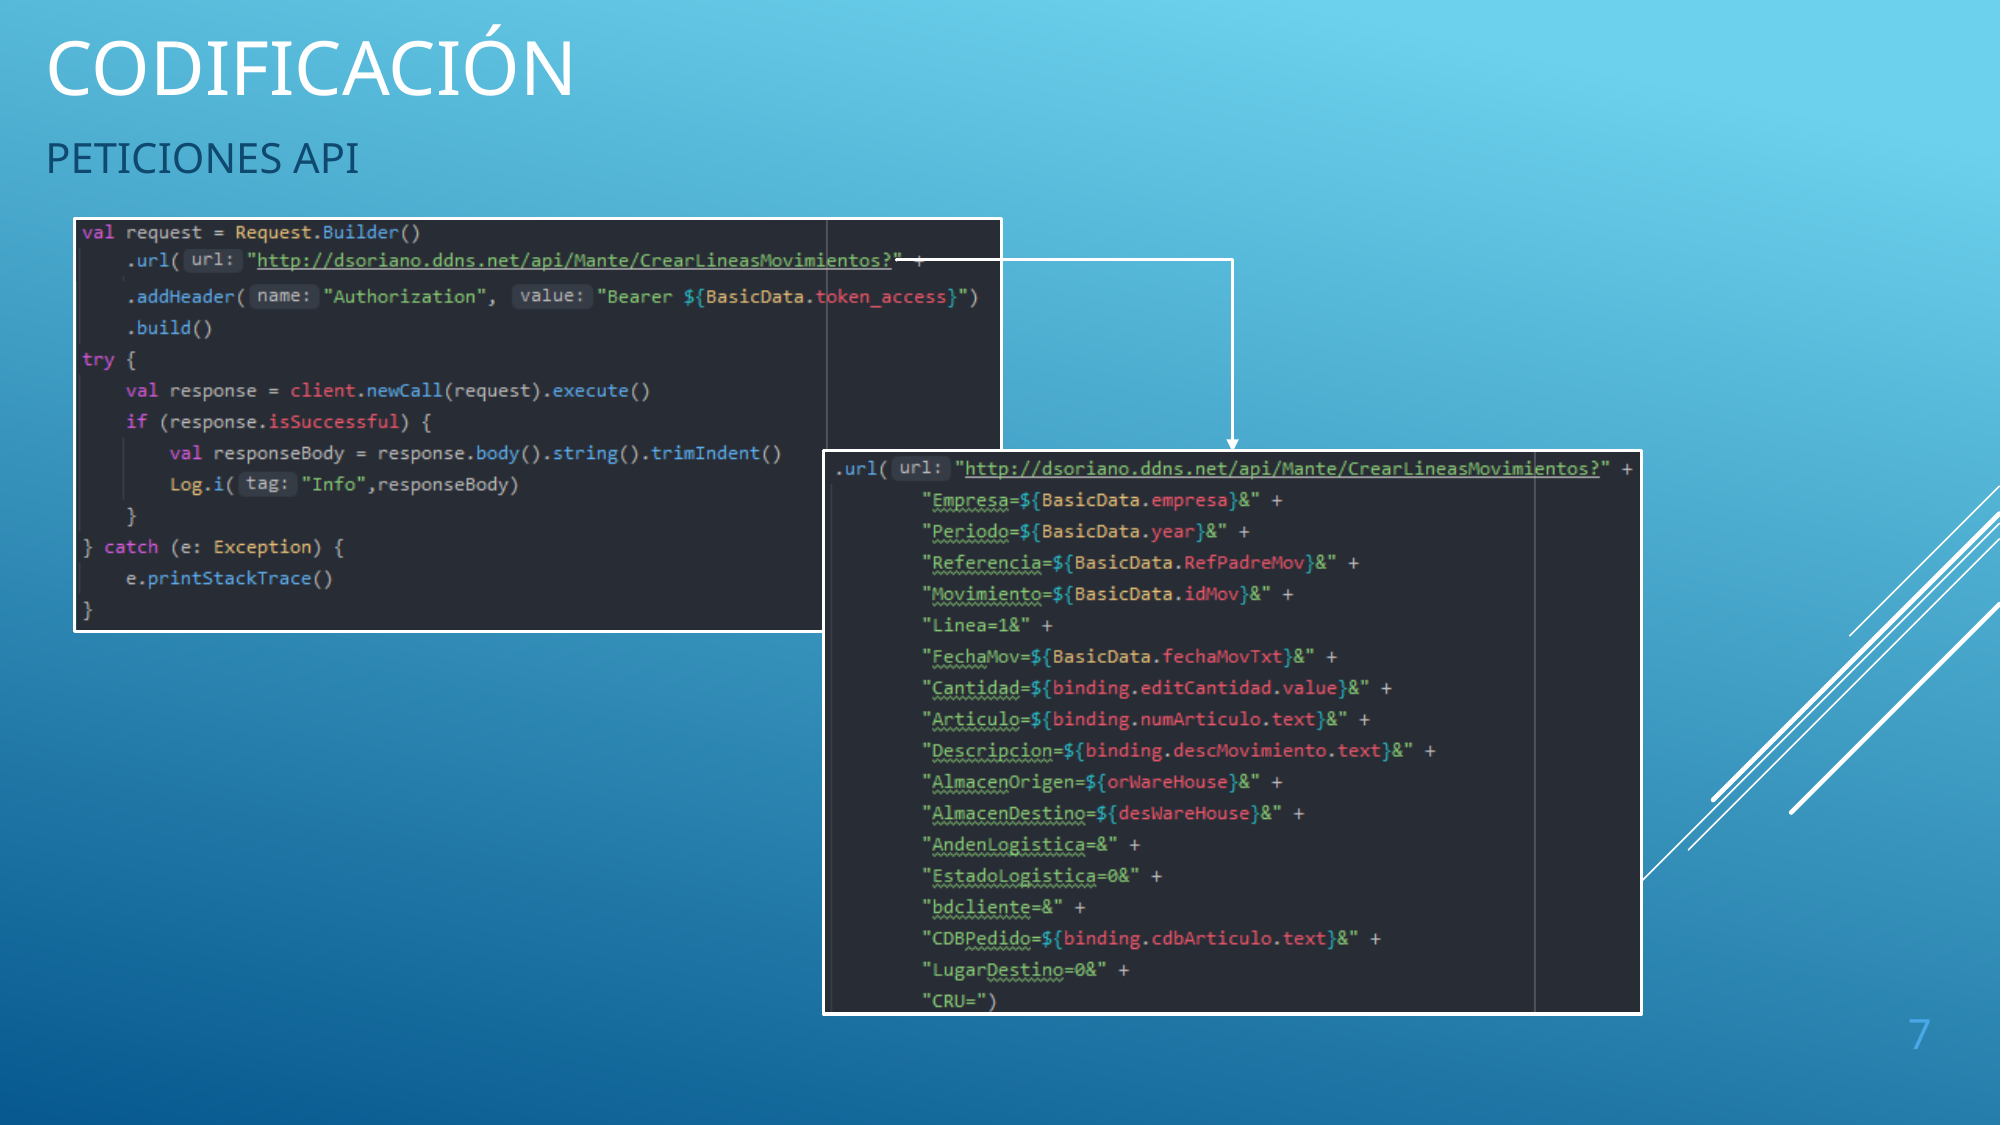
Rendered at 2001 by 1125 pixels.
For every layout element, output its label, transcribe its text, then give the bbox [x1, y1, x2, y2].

text_box PETICIONES API [30, 124, 516, 185]
picture [76, 220, 1641, 1013]
text_box codificación [31, 13, 1446, 125]
slide_number 7 [1887, 1012, 1947, 1073]
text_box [896, 259, 1233, 453]
